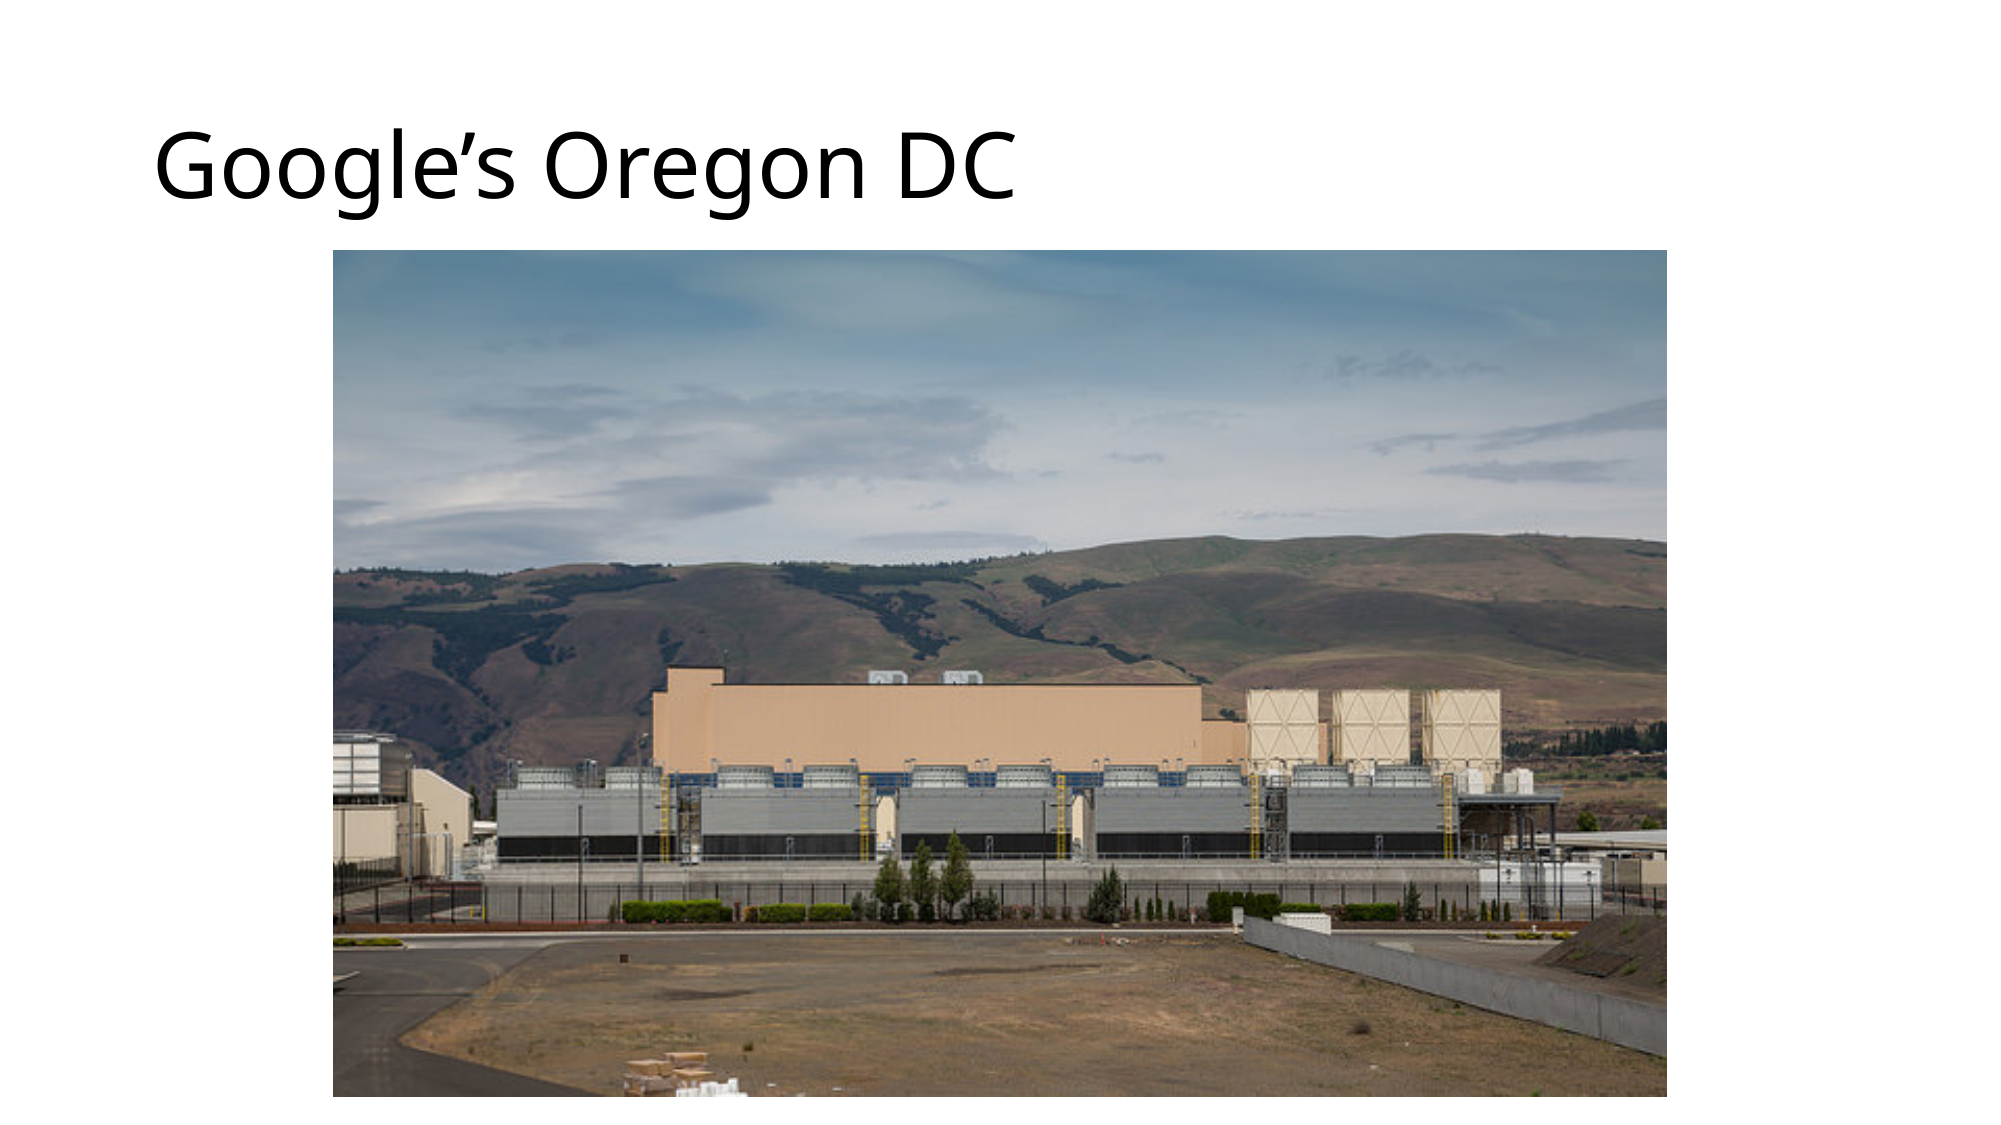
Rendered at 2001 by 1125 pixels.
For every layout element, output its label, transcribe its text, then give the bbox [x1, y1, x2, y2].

picture [333, 250, 1667, 1097]
title Google’s Oregon DC [137, 59, 1863, 278]
